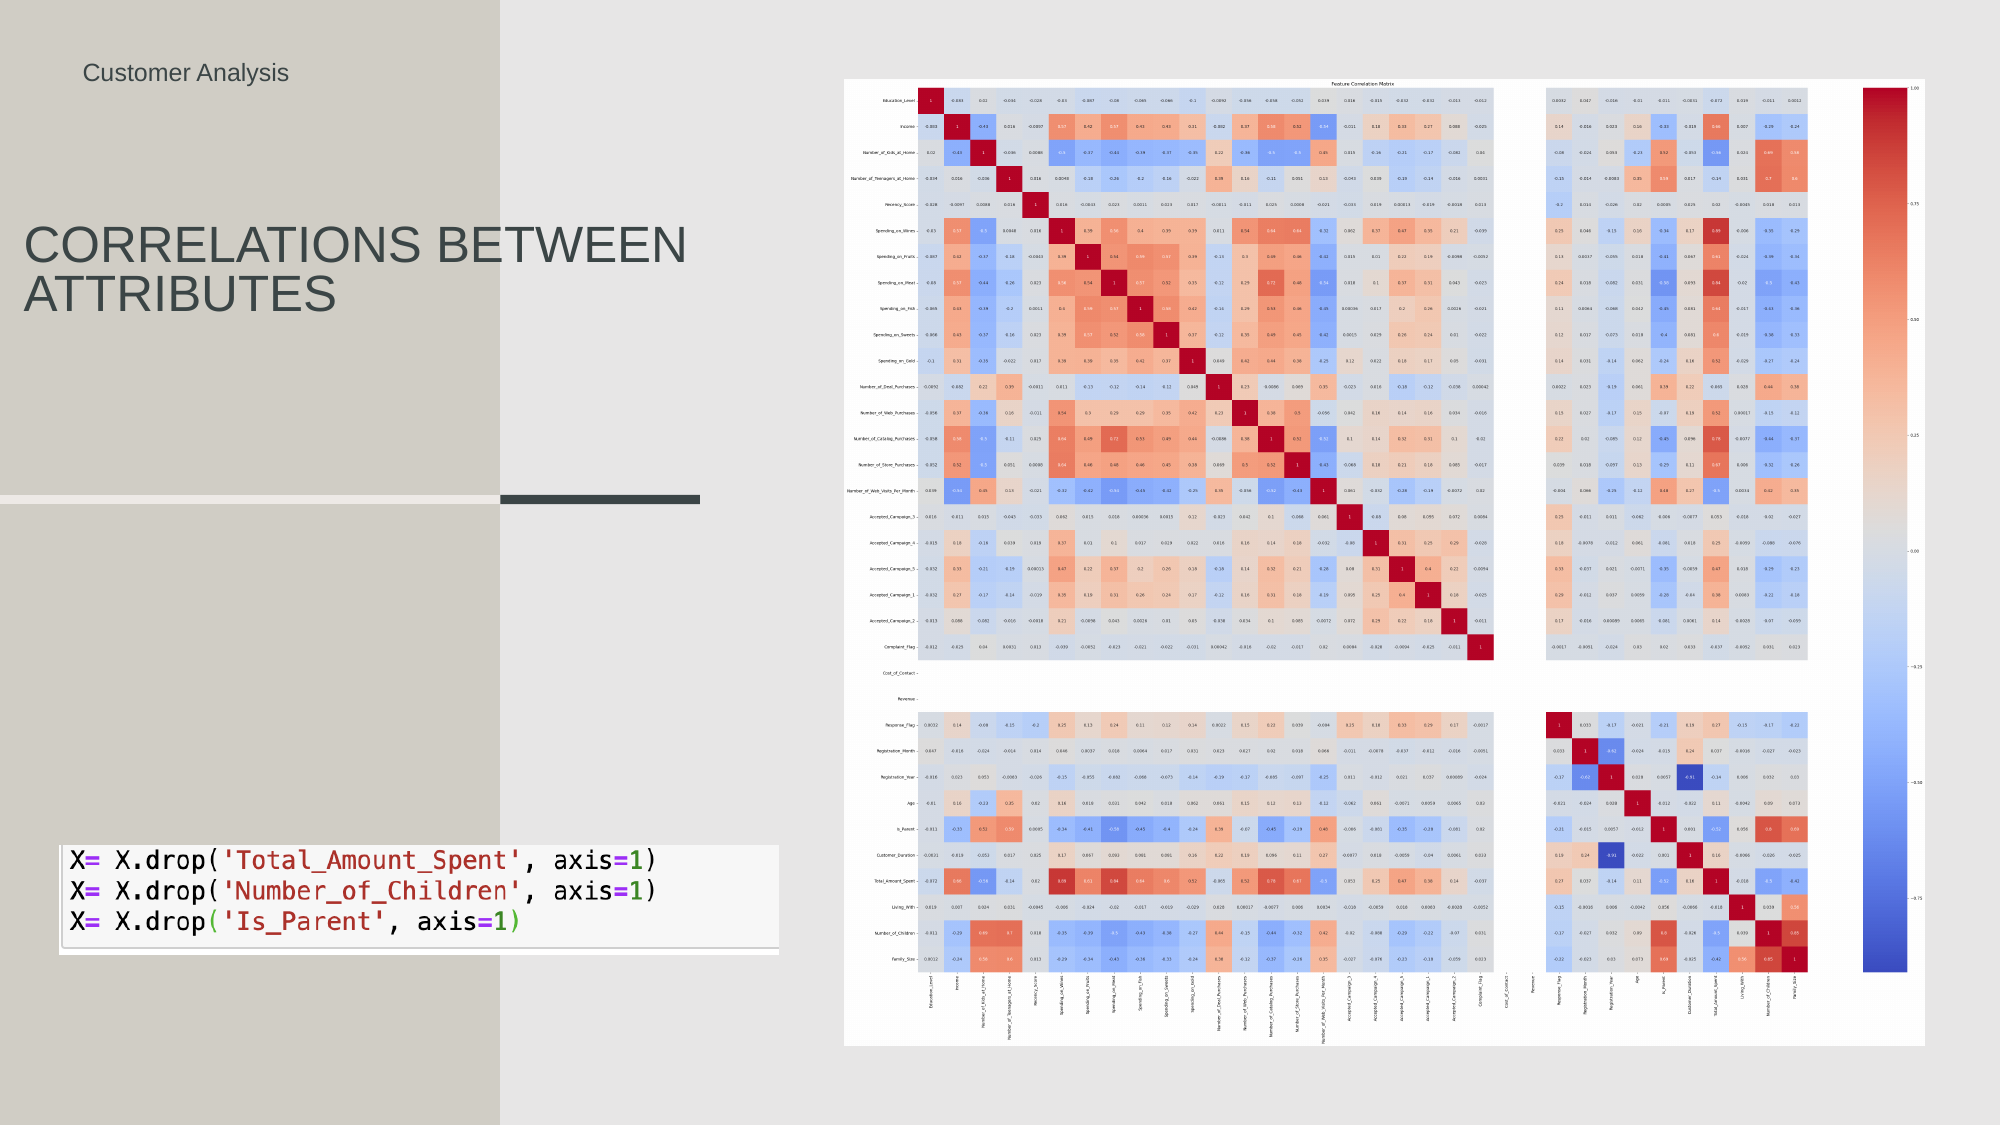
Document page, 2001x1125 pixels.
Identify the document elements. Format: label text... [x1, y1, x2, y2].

title Correlations between attributes [15, 215, 812, 493]
picture [59, 844, 779, 955]
picture [843, 79, 1926, 1046]
text_box Customer Analysis [74, 49, 360, 95]
